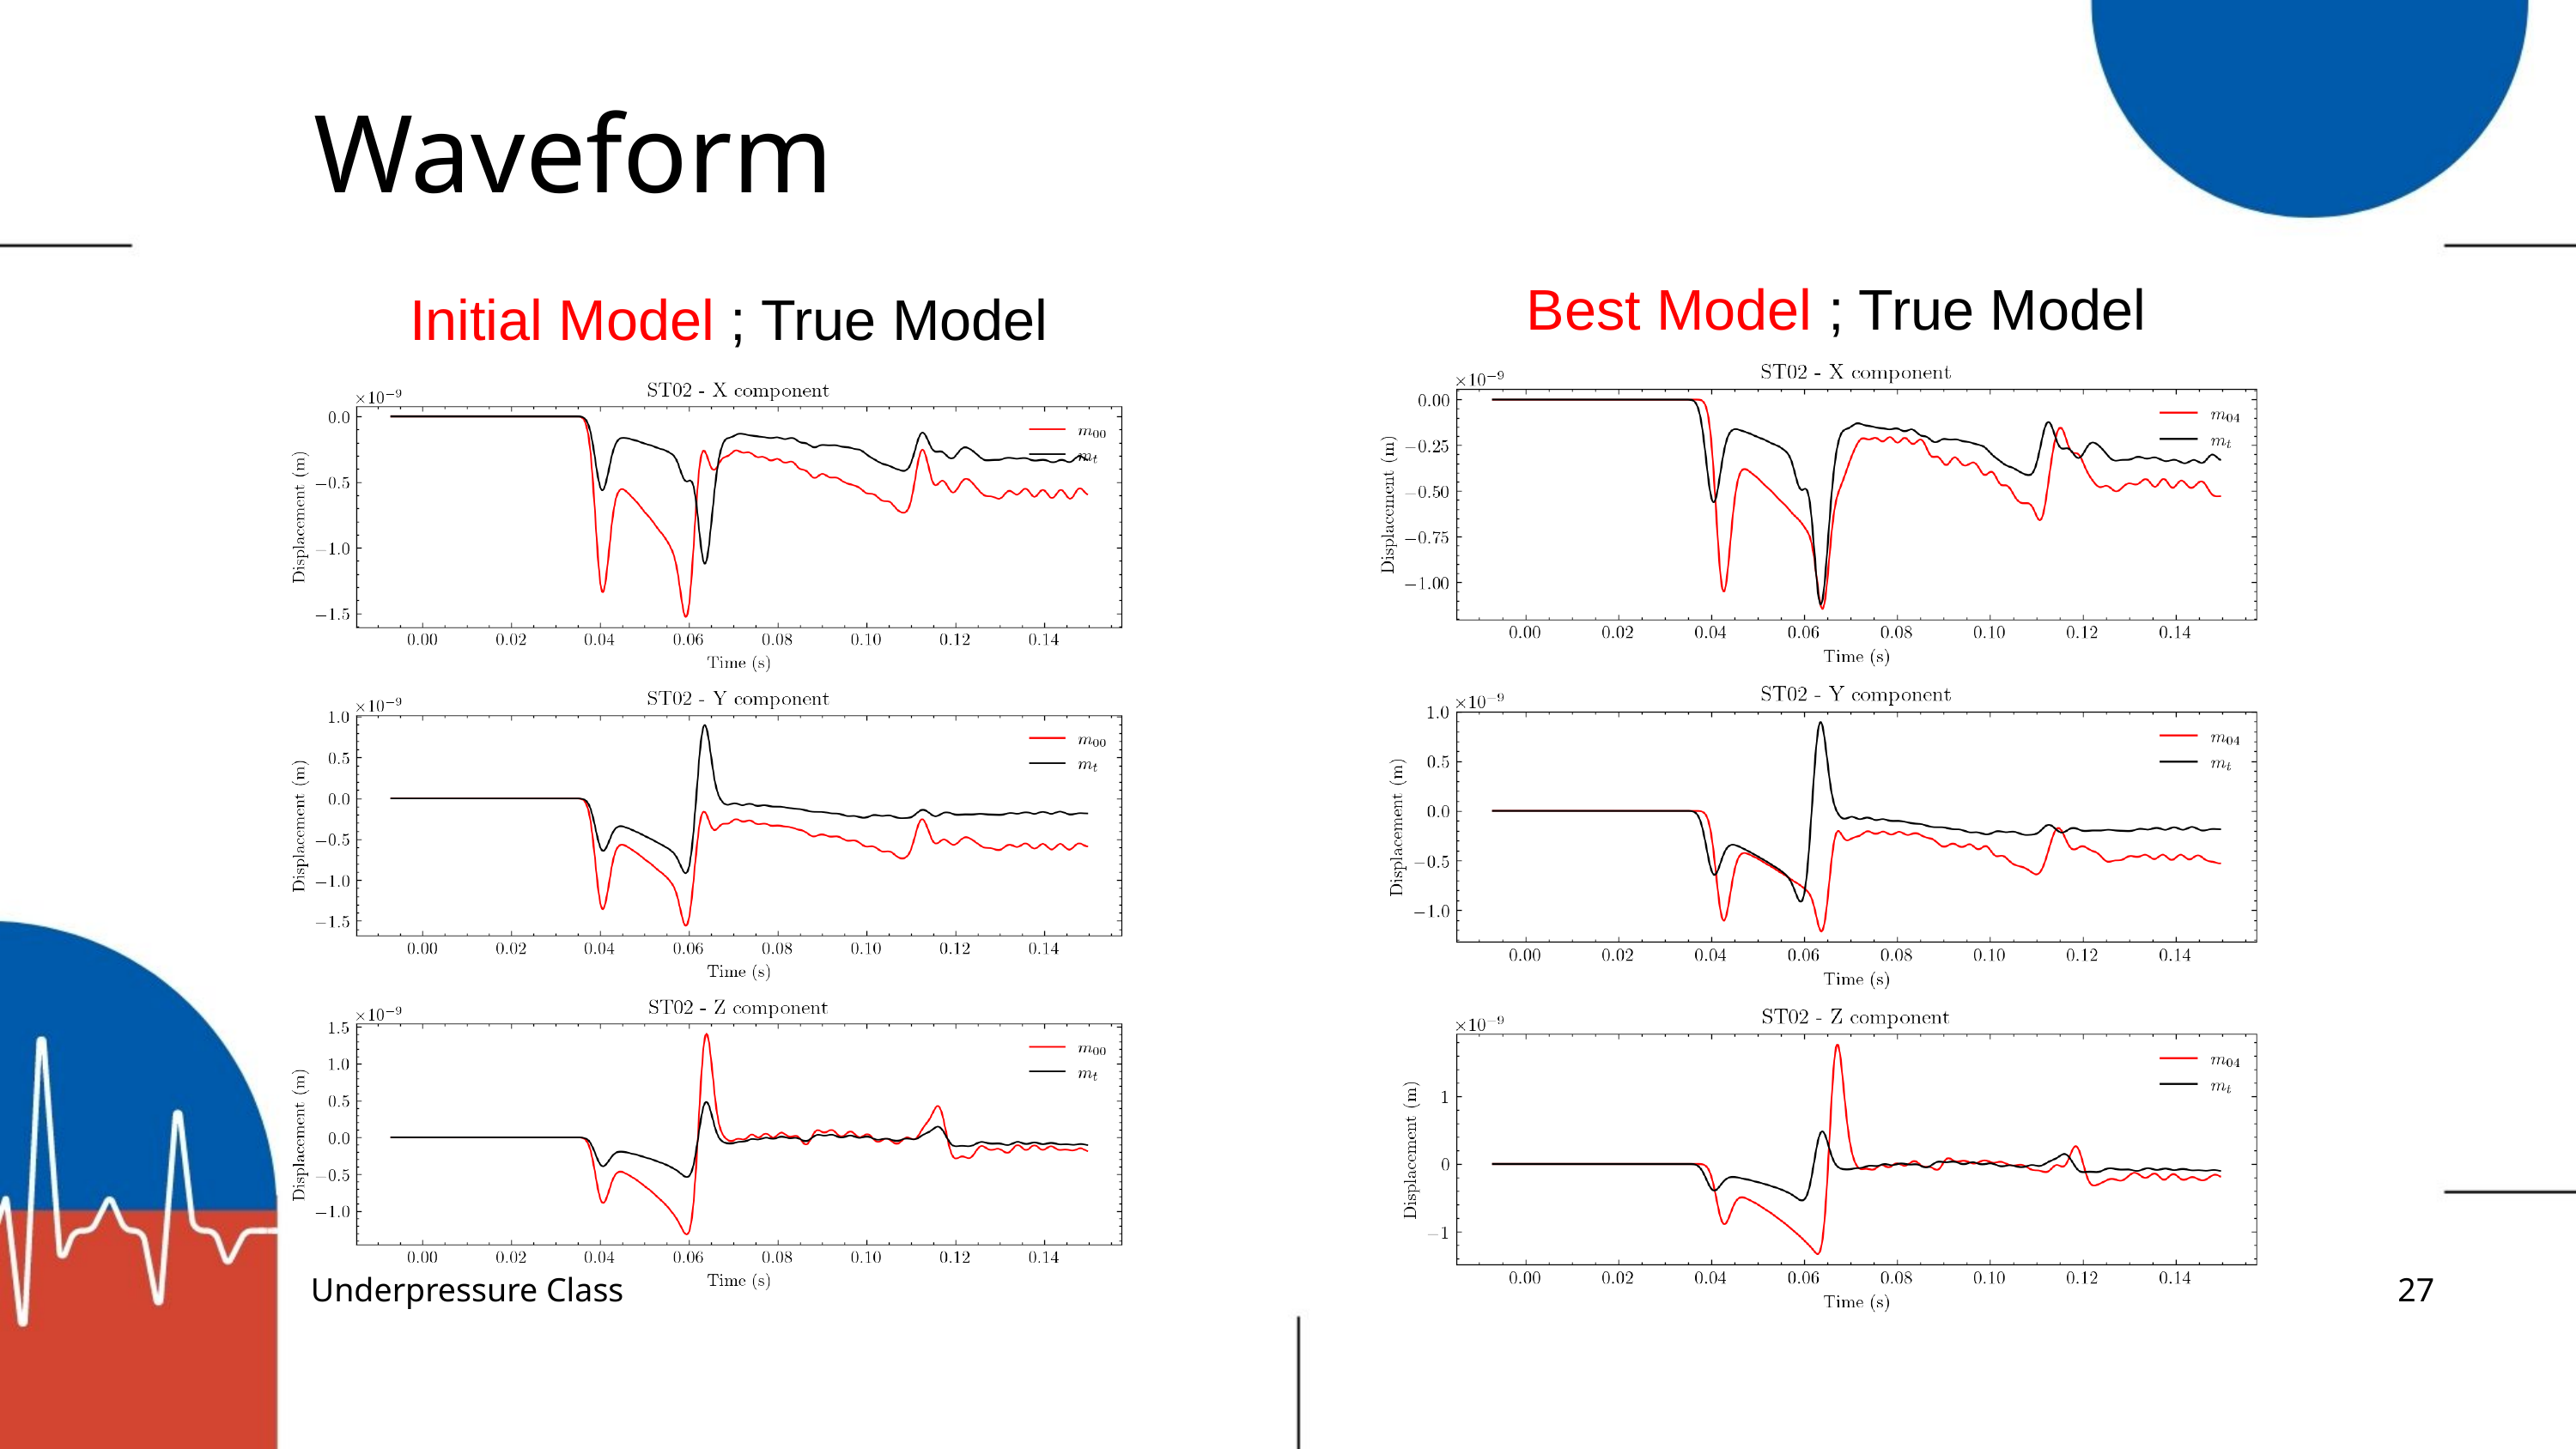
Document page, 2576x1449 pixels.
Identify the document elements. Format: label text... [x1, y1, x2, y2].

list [285, 376, 1127, 1295]
picture [0, 0, 2576, 1449]
text_box Initial Model ; True Model [397, 276, 1106, 359]
text_box Best Model ; True Model [1513, 266, 2222, 349]
footer Underpressure Class [297, 1295, 707, 1318]
slide_number 27 [2263, 1266, 2448, 1318]
title Waveform [301, 76, 2061, 239]
